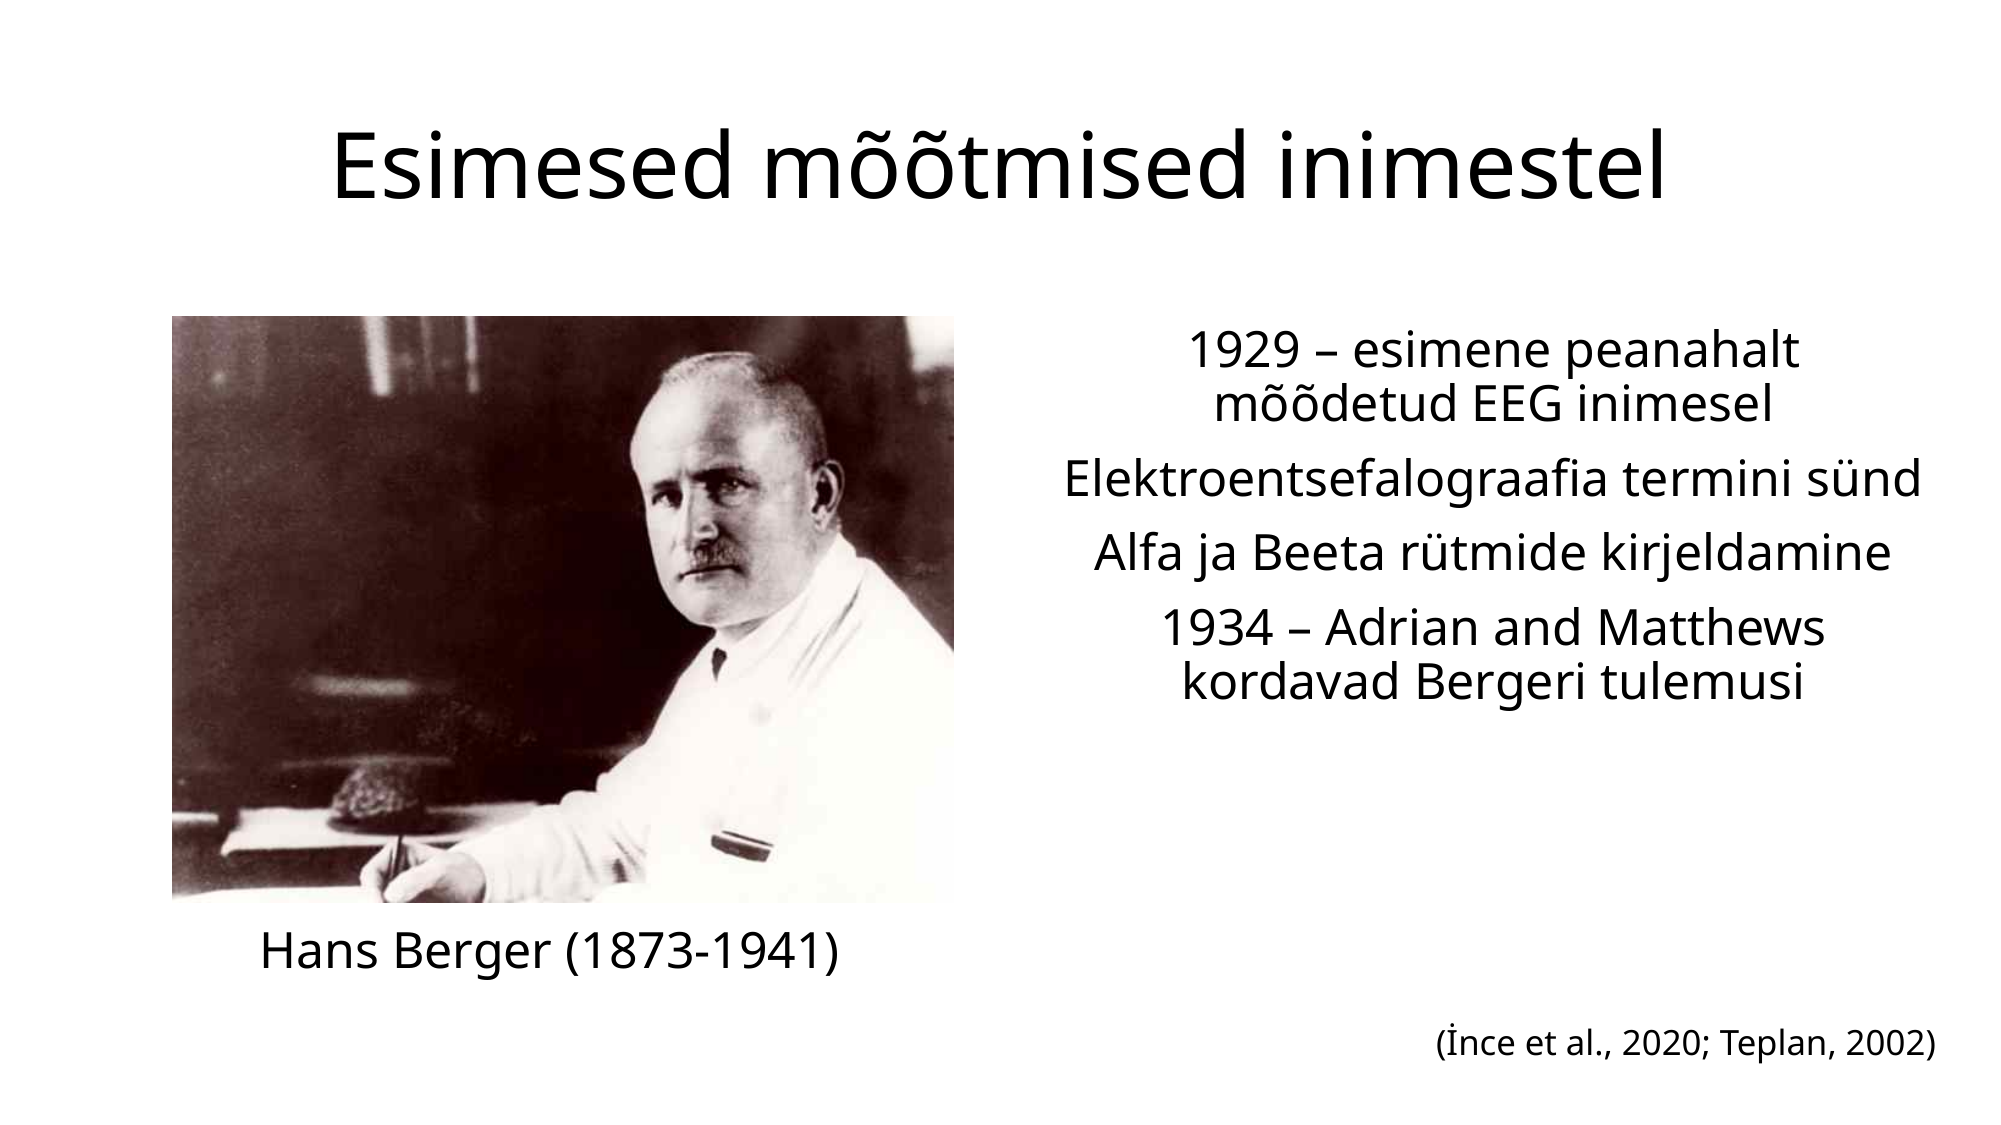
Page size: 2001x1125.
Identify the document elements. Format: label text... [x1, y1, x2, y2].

picture [172, 316, 954, 903]
text_box 1929 – esimene peanahalt mõõdetud EEG inimesel Elektroentsefalograafia termini sünd Alfa ja Beeta rütmide kirjeldamine 1934 – Adrian and Matthews kordavad Bergeri tulemusi [1046, 316, 1942, 988]
title Esimesed mõõtmised inimestel [137, 59, 1863, 278]
list (İnce et al., 2020; Teplan, 2002) [1416, 1017, 1957, 1080]
text_box Hans Berger (1873-1941) [158, 917, 941, 1059]
